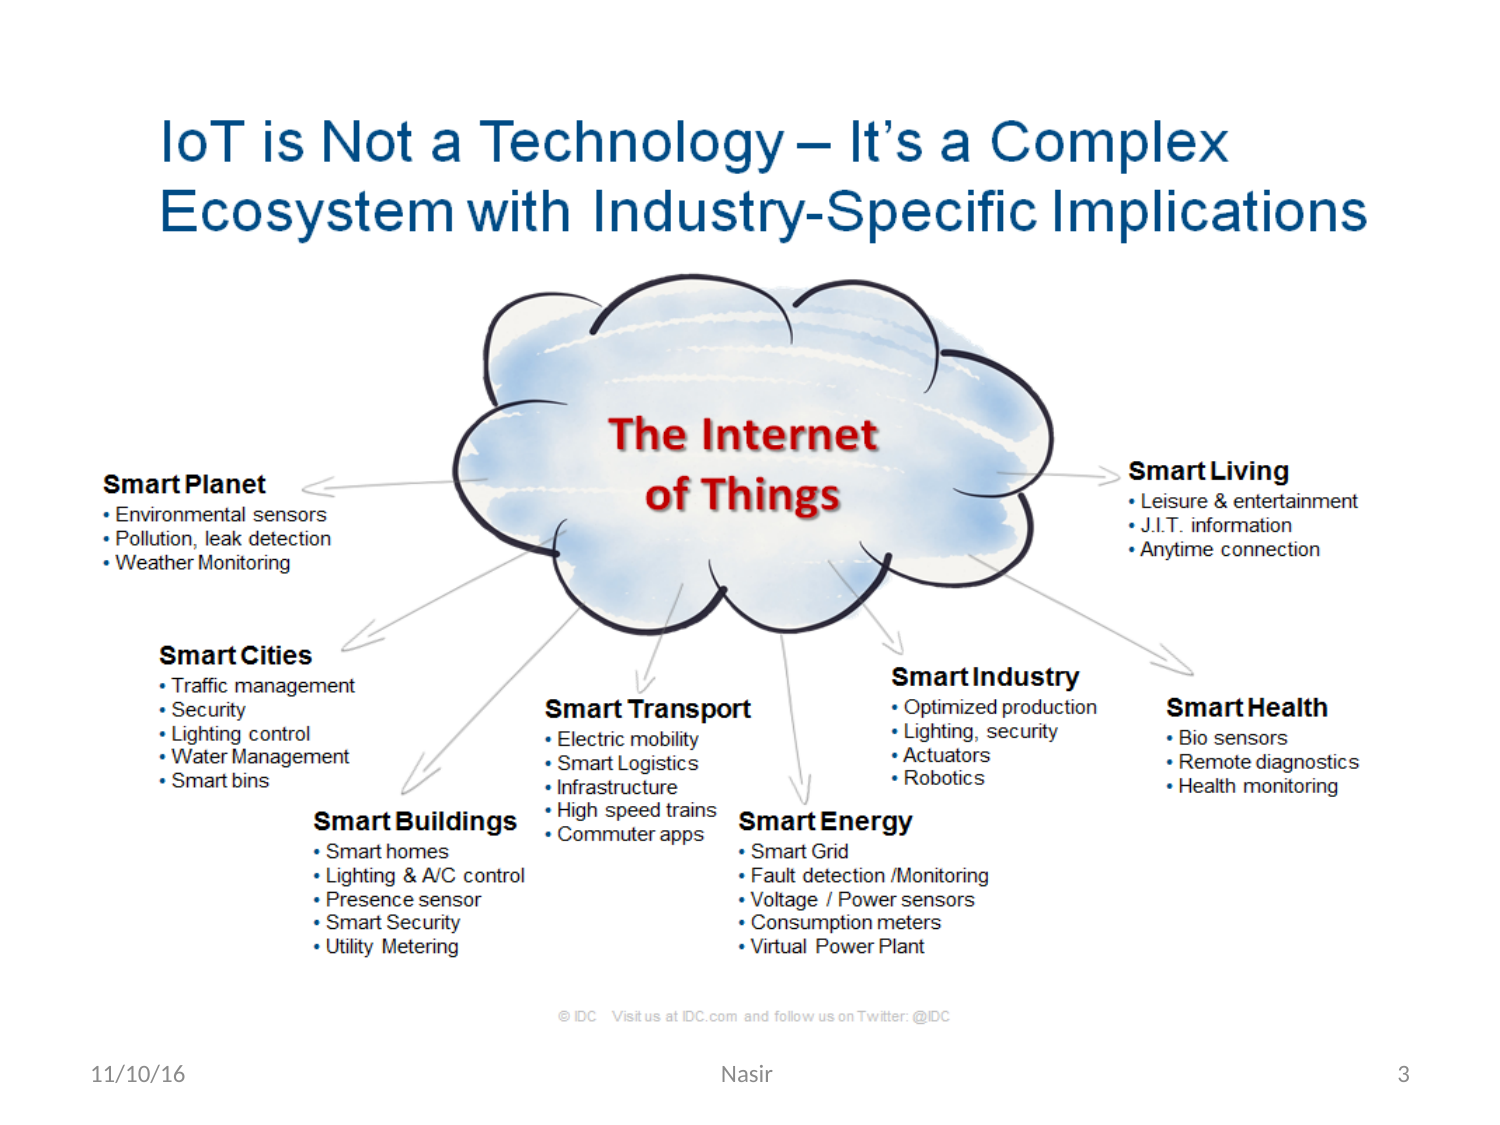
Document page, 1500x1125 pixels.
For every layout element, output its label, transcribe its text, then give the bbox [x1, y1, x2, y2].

picture [86, 87, 1500, 1043]
footer Nasir [512, 1050, 988, 1103]
slide_number 3 [1074, 1050, 1425, 1103]
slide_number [75, 1042, 425, 1103]
